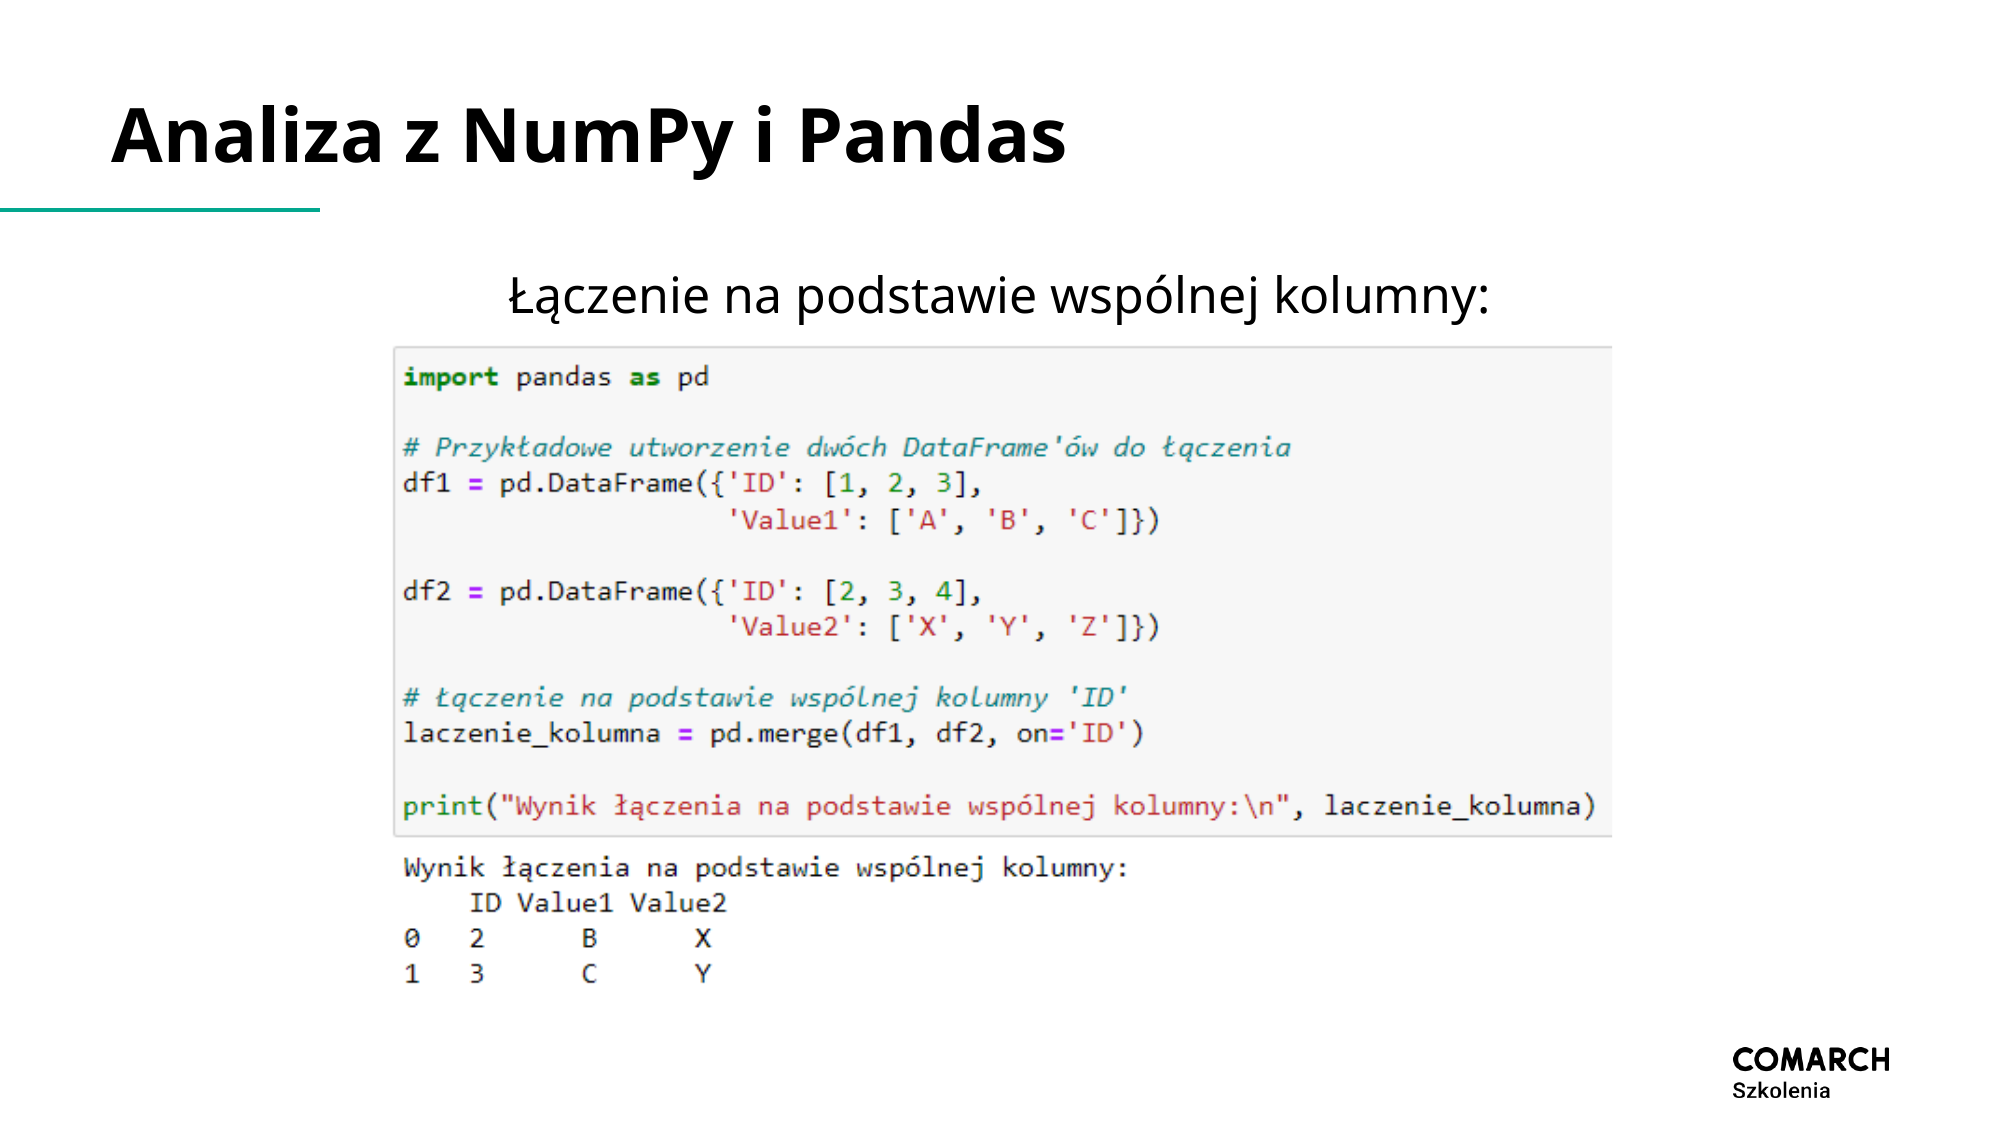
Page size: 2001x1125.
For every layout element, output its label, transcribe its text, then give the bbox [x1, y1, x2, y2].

picture [1733, 1047, 1889, 1098]
list Łączenie na podstawie wspólnej kolumny: [111, 243, 1889, 1000]
title Analiza z NumPy i Pandas [111, 0, 1889, 185]
picture [387, 341, 1613, 1000]
